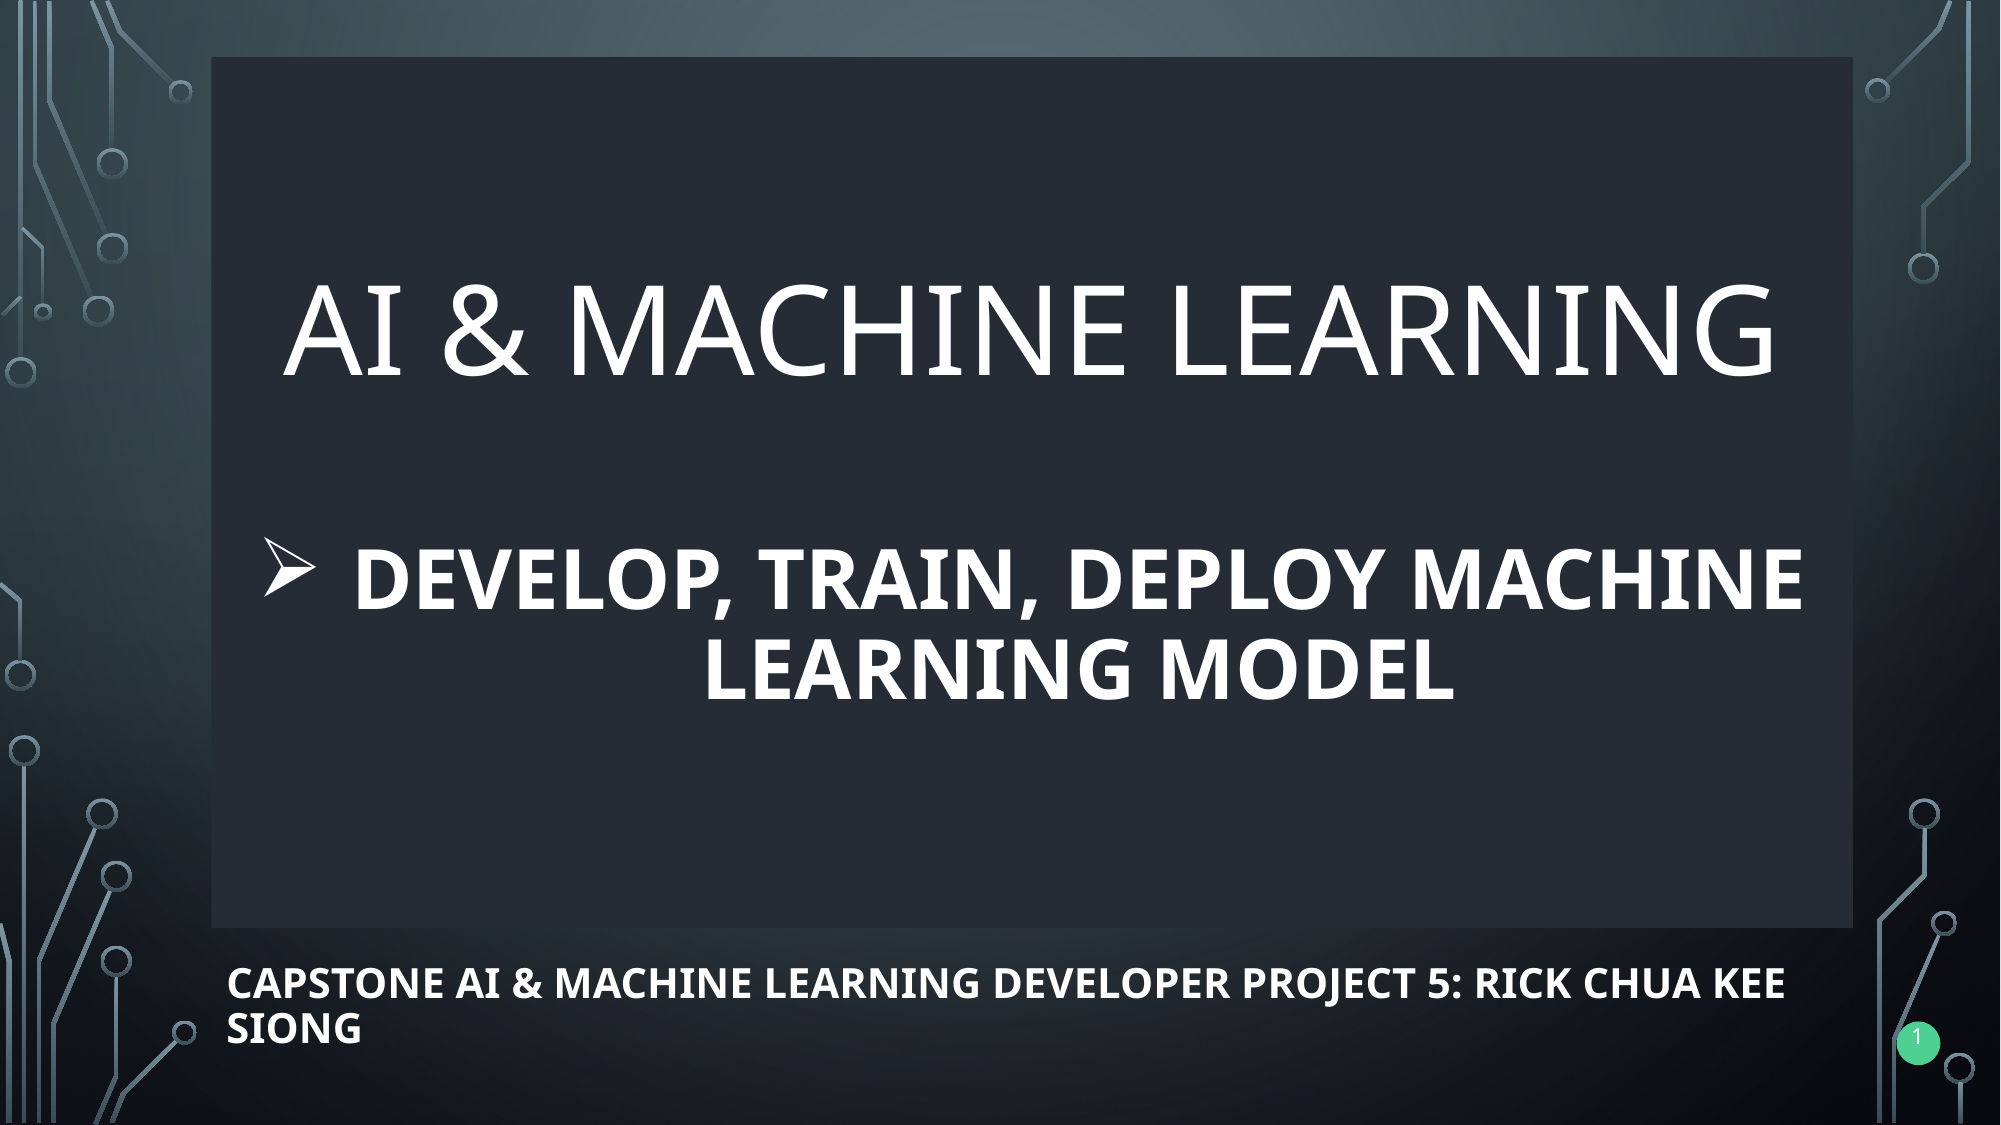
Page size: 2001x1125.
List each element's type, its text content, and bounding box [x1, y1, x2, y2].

slide_number 1 [1812, 1007, 1939, 1068]
text_box AI & Machine learning Develop, train, deploy machine learning model [211, 57, 1854, 928]
title Capstone ai & machine learning developer project 5: rick chua kee siong [211, 928, 1837, 1125]
